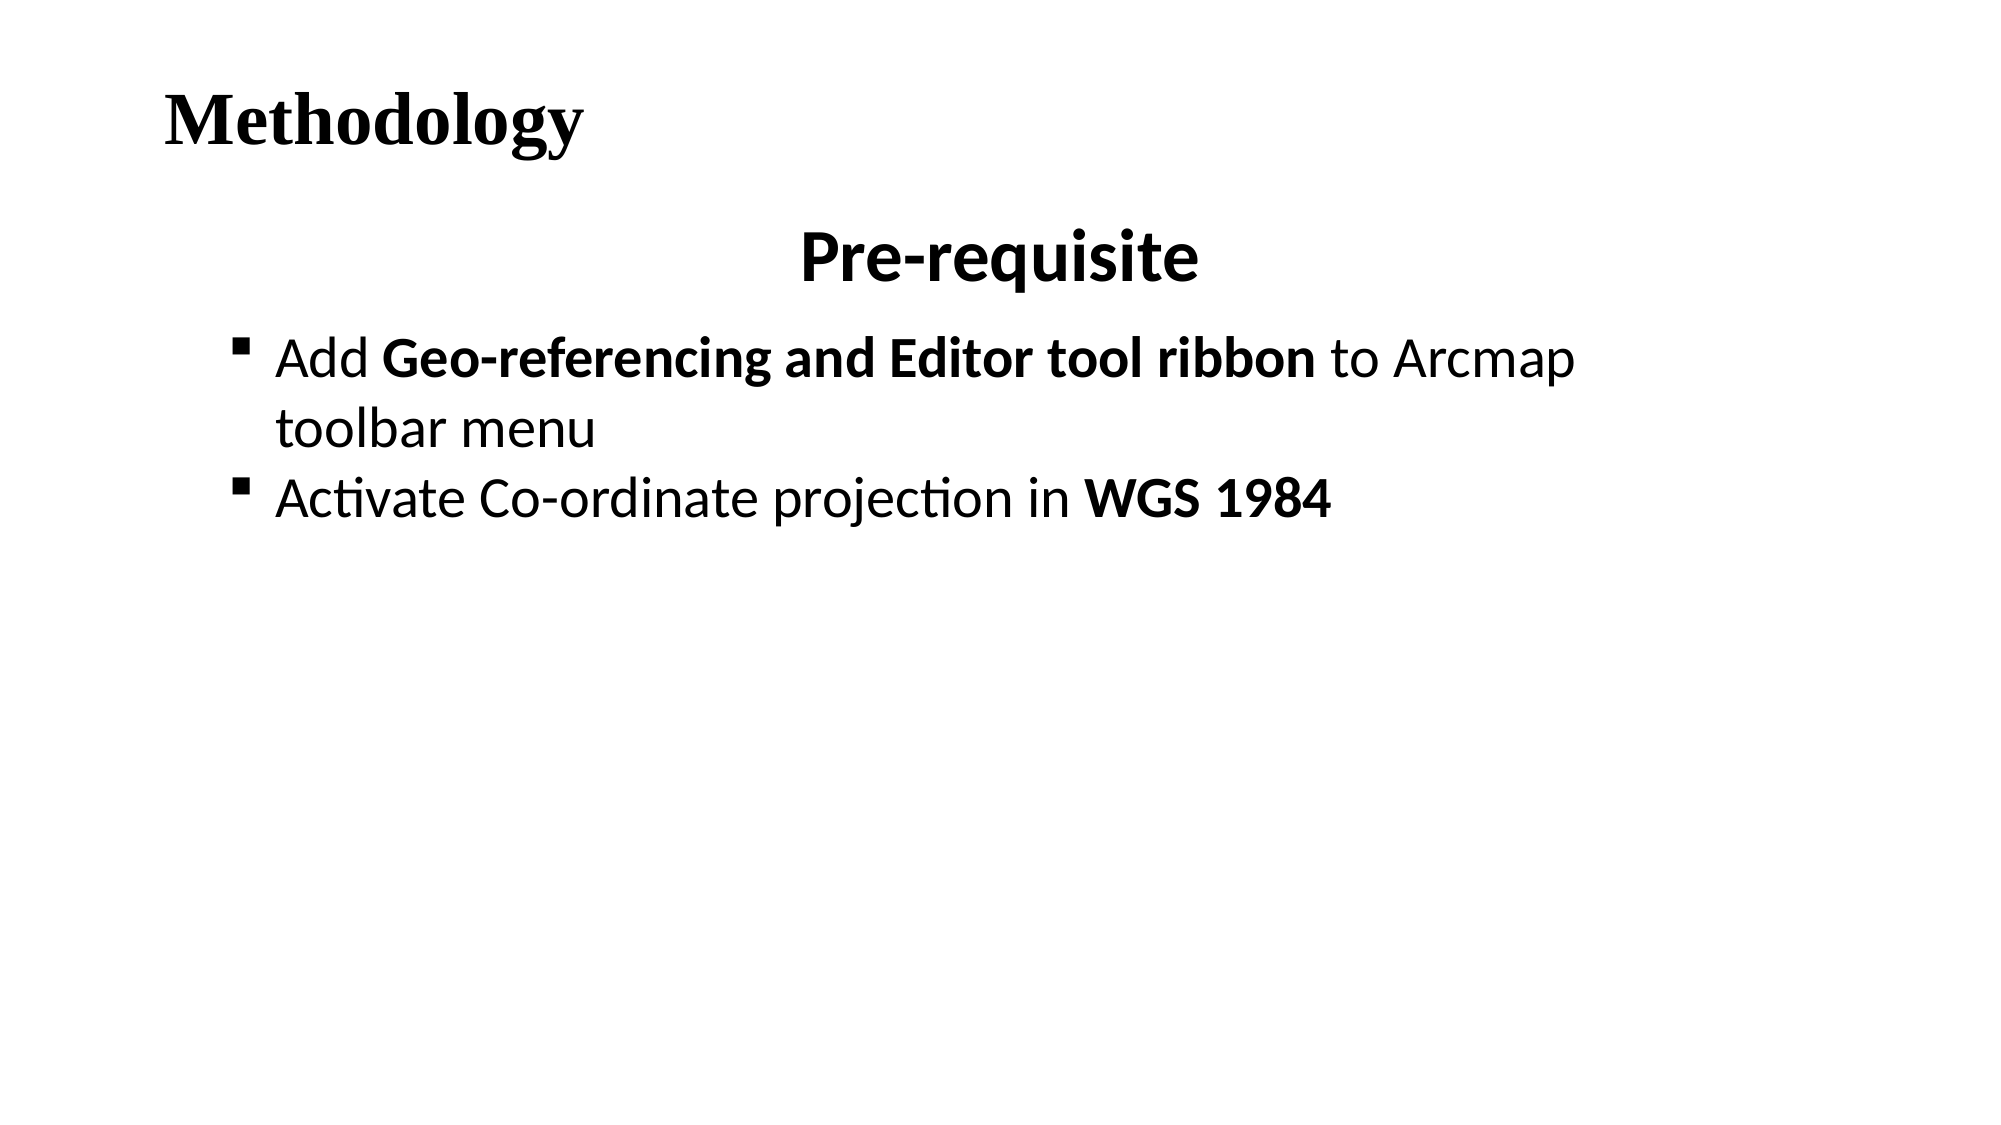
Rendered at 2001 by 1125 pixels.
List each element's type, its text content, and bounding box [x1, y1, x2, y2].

text_box Methodology [150, 62, 790, 168]
text_box Add Geo-referencing and Editor tool ribbon to Arcmap toolbar menu Activate Co-ordinate projection in WGS 1984 [213, 311, 1777, 537]
text_box Pre-requisite [680, 198, 1320, 304]
